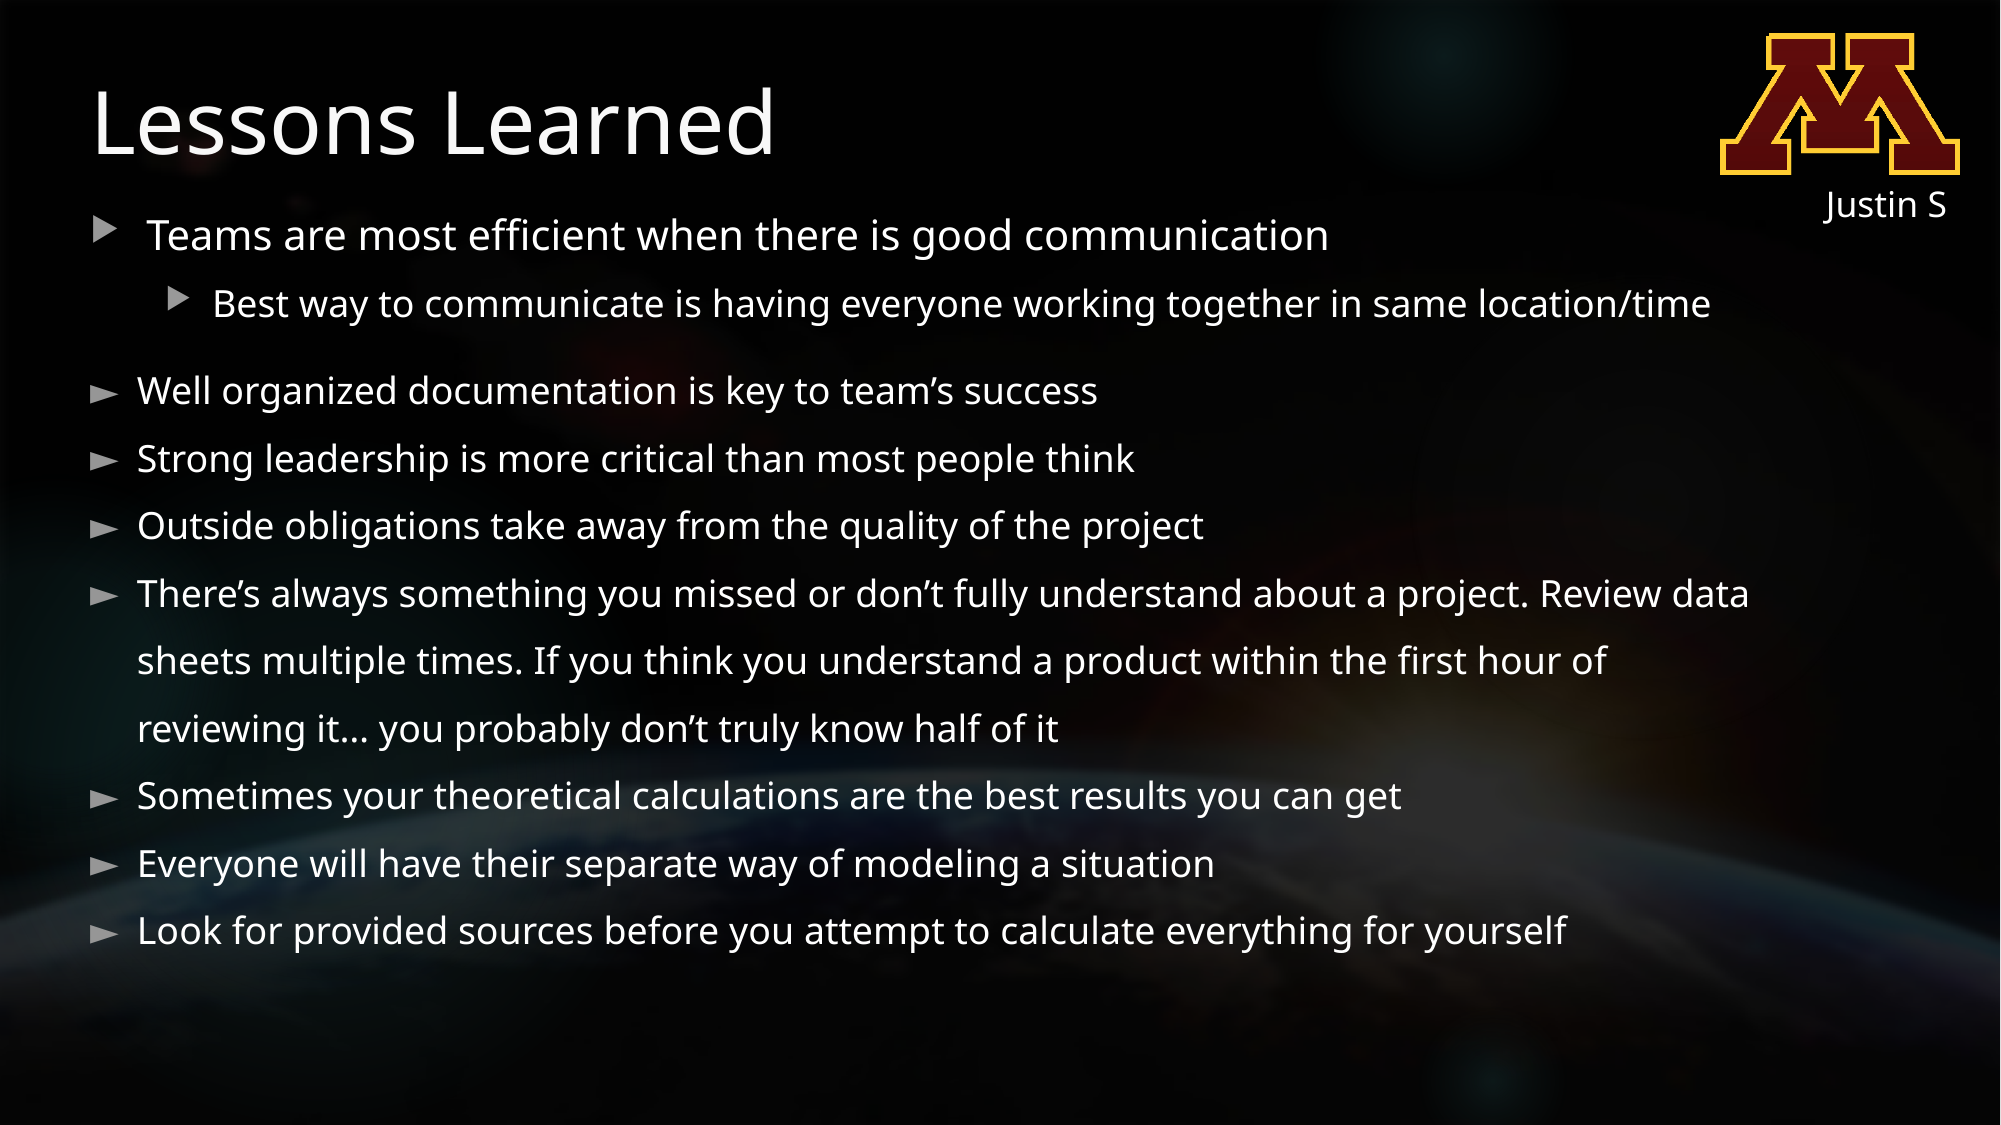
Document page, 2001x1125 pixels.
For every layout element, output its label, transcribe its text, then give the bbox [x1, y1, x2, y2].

list Teams are most efficient when there is good communication Best way to communicate is having everyone working together in same location/time [75, 201, 1833, 1048]
list Justin S [1713, 174, 1963, 233]
picture [0, 0, 2001, 1125]
text_box Well organized documentation is key to team’s success Strong leadership is more critical than most people think Outside obligations take away from the quality of the project There’s always something you missed or don’t fully understand about a project. Review data sheets multiple times. If you think you understand a product within the first hour of reviewing it… you probably don’t truly know half of it Sometimes your theoretical calculations are the best results you can get Everyone will have their separate way of modeling a situation Look for provided sources before you attempt to calculate everything for yourself [75, 337, 1772, 960]
title Lessons Learned [75, 59, 1618, 175]
